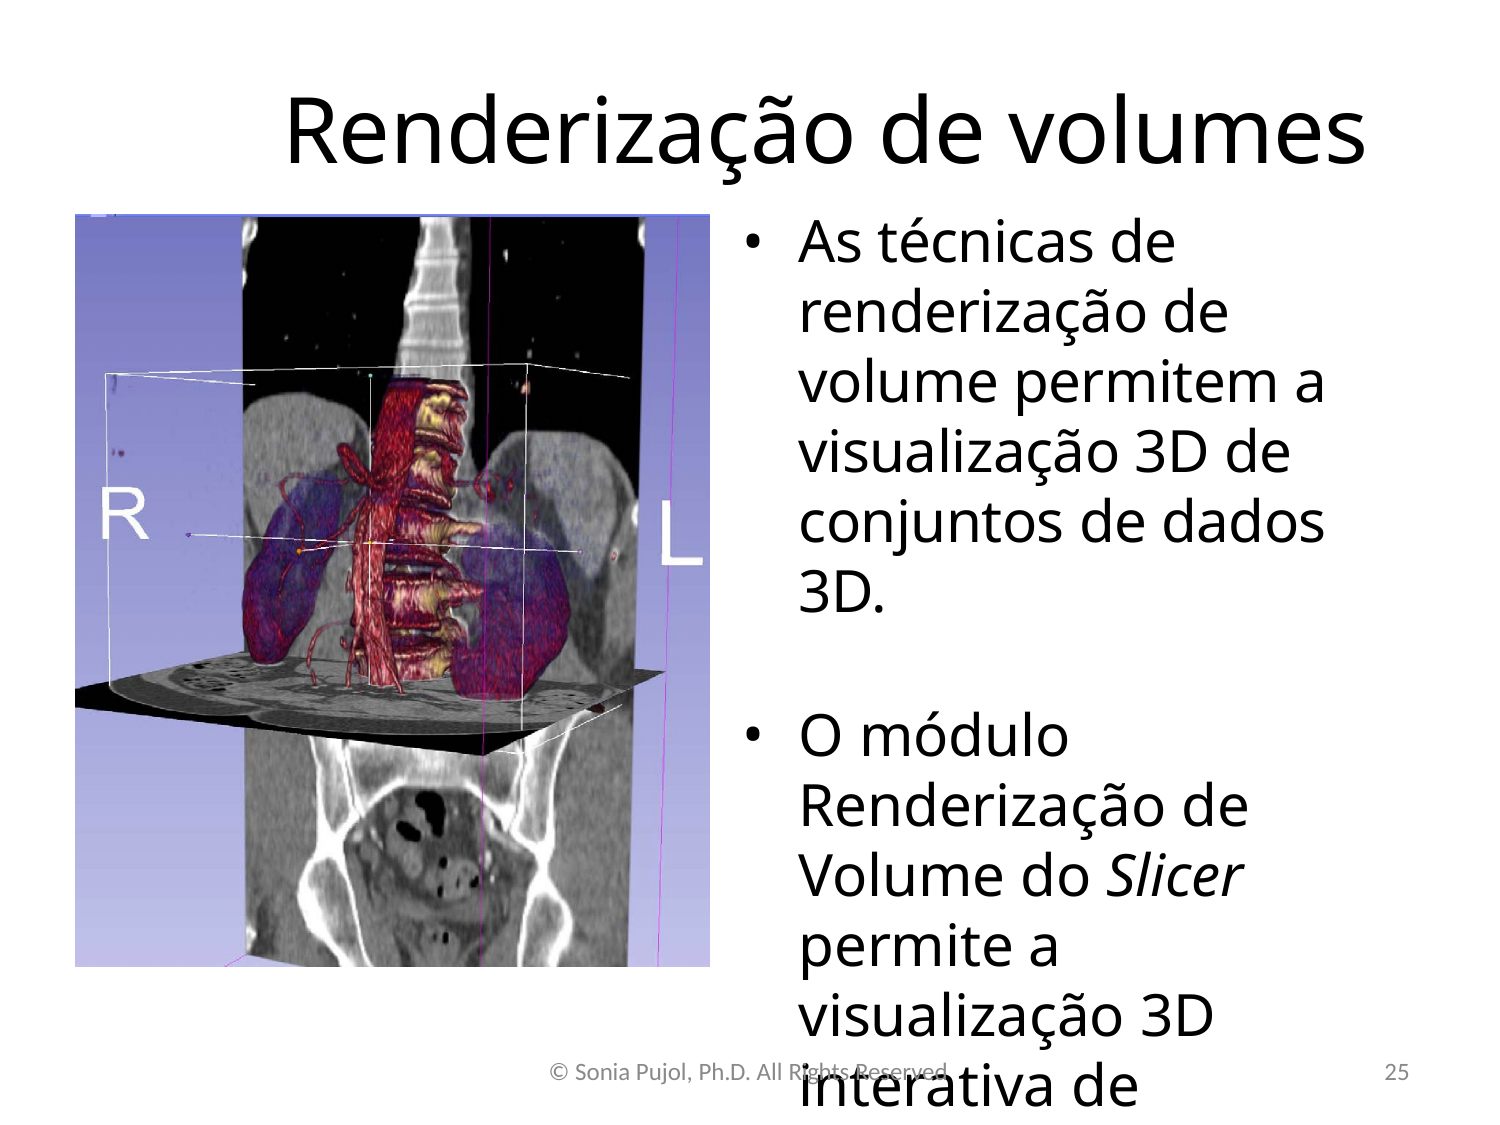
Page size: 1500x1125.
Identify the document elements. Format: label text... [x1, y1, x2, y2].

picture [74, 214, 711, 967]
footer © Sonia Pujol, Ph.D. All Rights Reserved [546, 1054, 954, 1125]
slide_number 25 [1378, 1054, 1417, 1125]
title Renderização de volumes [280, 70, 1381, 261]
text_box As técnicas de renderização de volume permitem a visualização 3D de conjuntos de dados 3D. O módulo Renderização de Volume do Slicer permite a visualização 3D interativa de imagens DICOM. [740, 202, 1475, 1125]
